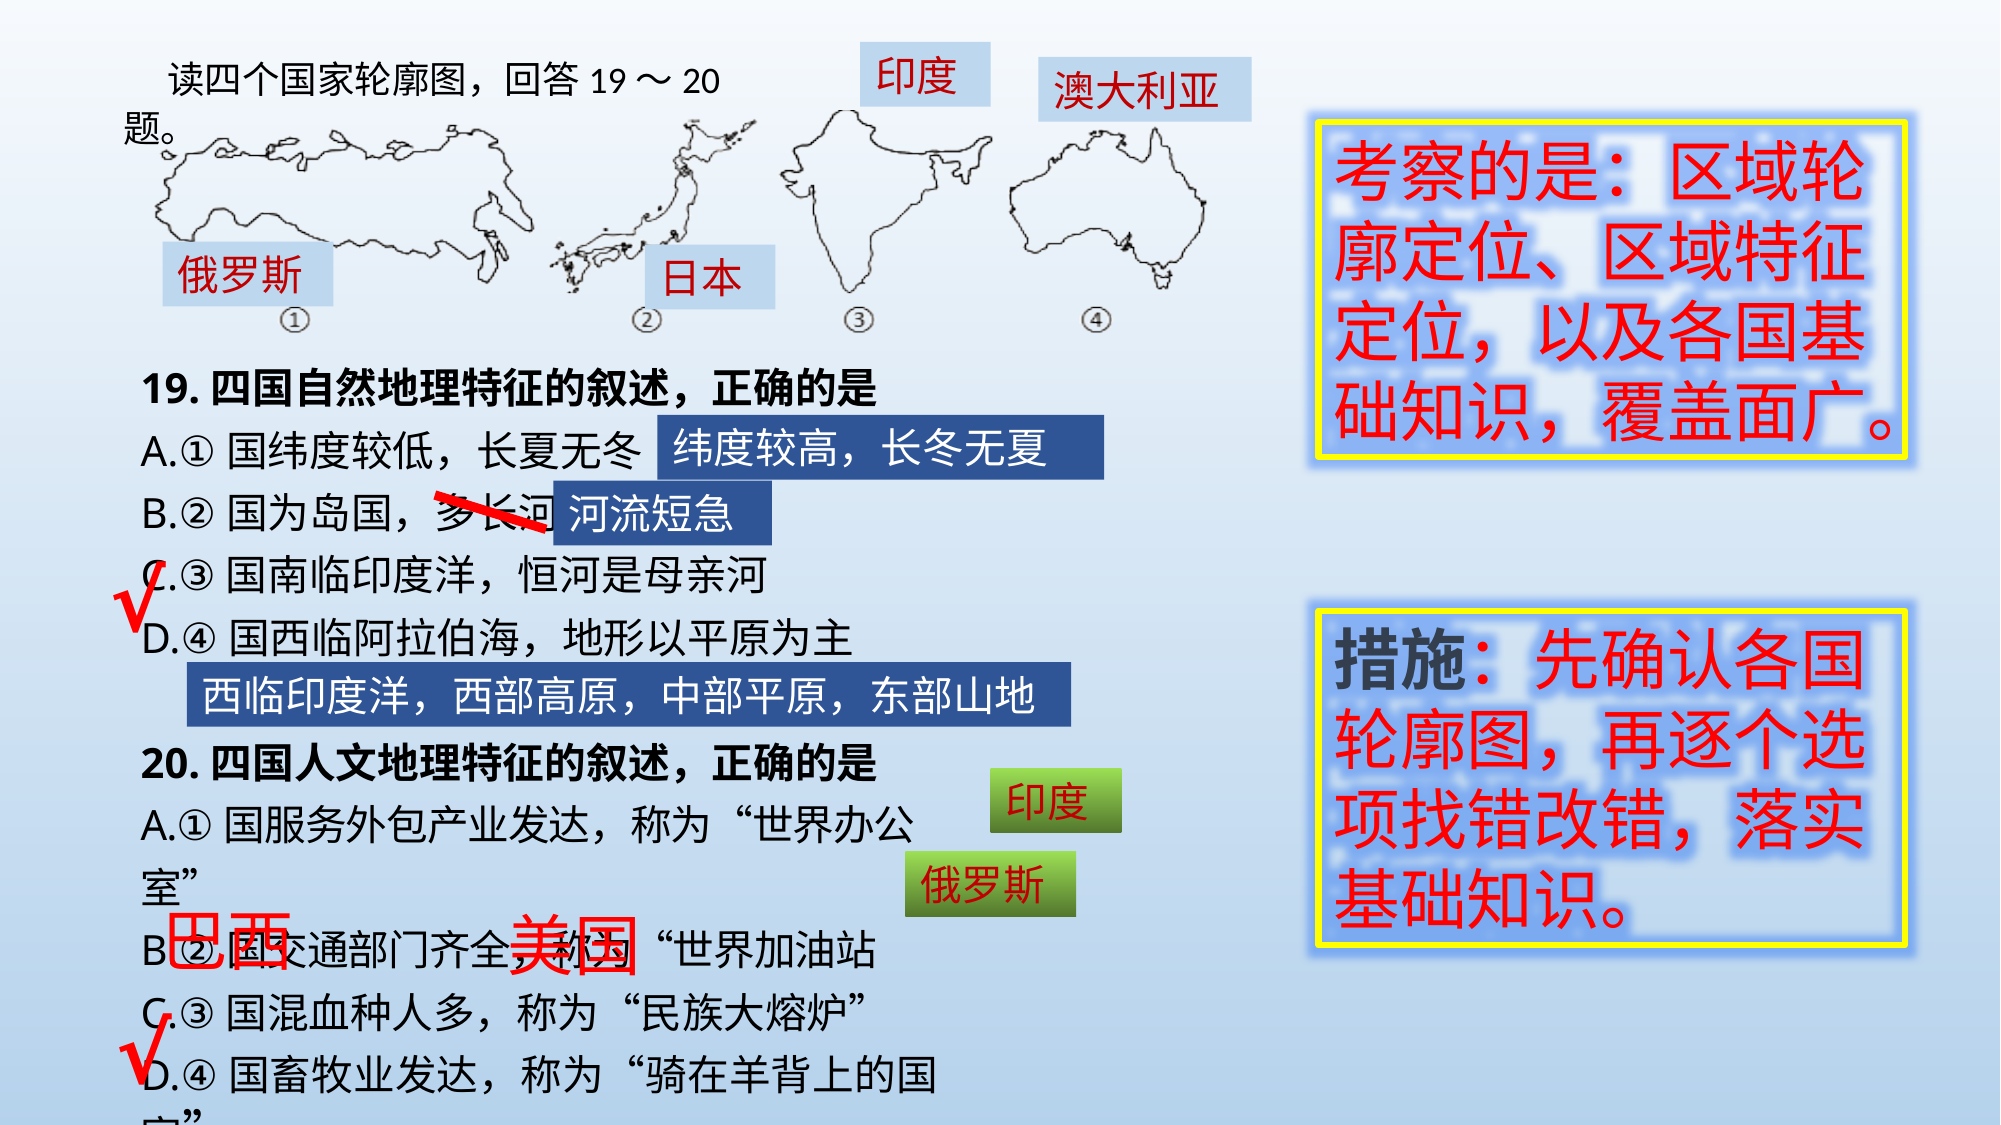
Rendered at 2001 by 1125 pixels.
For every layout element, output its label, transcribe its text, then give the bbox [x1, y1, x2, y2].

text_box 纬度较高，长冬无夏 [657, 414, 1105, 480]
text_box 考察的是：区域轮廓定位、区域特征定位，以及各国基础知识，覆盖面广。 [1318, 122, 1905, 457]
text_box 巴西 [146, 891, 310, 986]
text_box 措施：先确认各国轮廓图，再逐个选项找错改错，落实基础知识。 [1318, 610, 1905, 946]
text_box √ [96, 540, 185, 656]
picture [145, 110, 1218, 337]
text_box 西临印度洋，西部高原，中部平原，东部山地 [186, 662, 1072, 727]
text_box √ [101, 992, 190, 1108]
text_box 河流短急 [553, 480, 772, 546]
text_box 印度 [860, 41, 991, 107]
text_box 俄罗斯 [905, 851, 1077, 917]
text_box 印度 [990, 768, 1122, 833]
text_box 美国 [493, 896, 657, 992]
text_box 澳大利亚 [1038, 56, 1252, 122]
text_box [434, 494, 546, 530]
text_box 读四个国家轮廓图，回答19～20题。 [108, 43, 740, 109]
text_box 19.四国自然地理特征的叙述，正确的是 A.①国纬度较低，长夏无冬 B.②国为岛国，多长河 C.③国南临印度洋，恒河是母亲河 D.④国西临阿拉伯海，地形以平原为主 20.四国人文地理特征的叙述，正确的是 A.①国服务外包产业发达，称为“世界办公室” B.②国交通部门齐全，称为“世界加油站 C.③国混血种人多，称为“民族大熔炉” D.④国畜牧业发达，称为“骑在羊背上的国家” [125, 349, 998, 1125]
